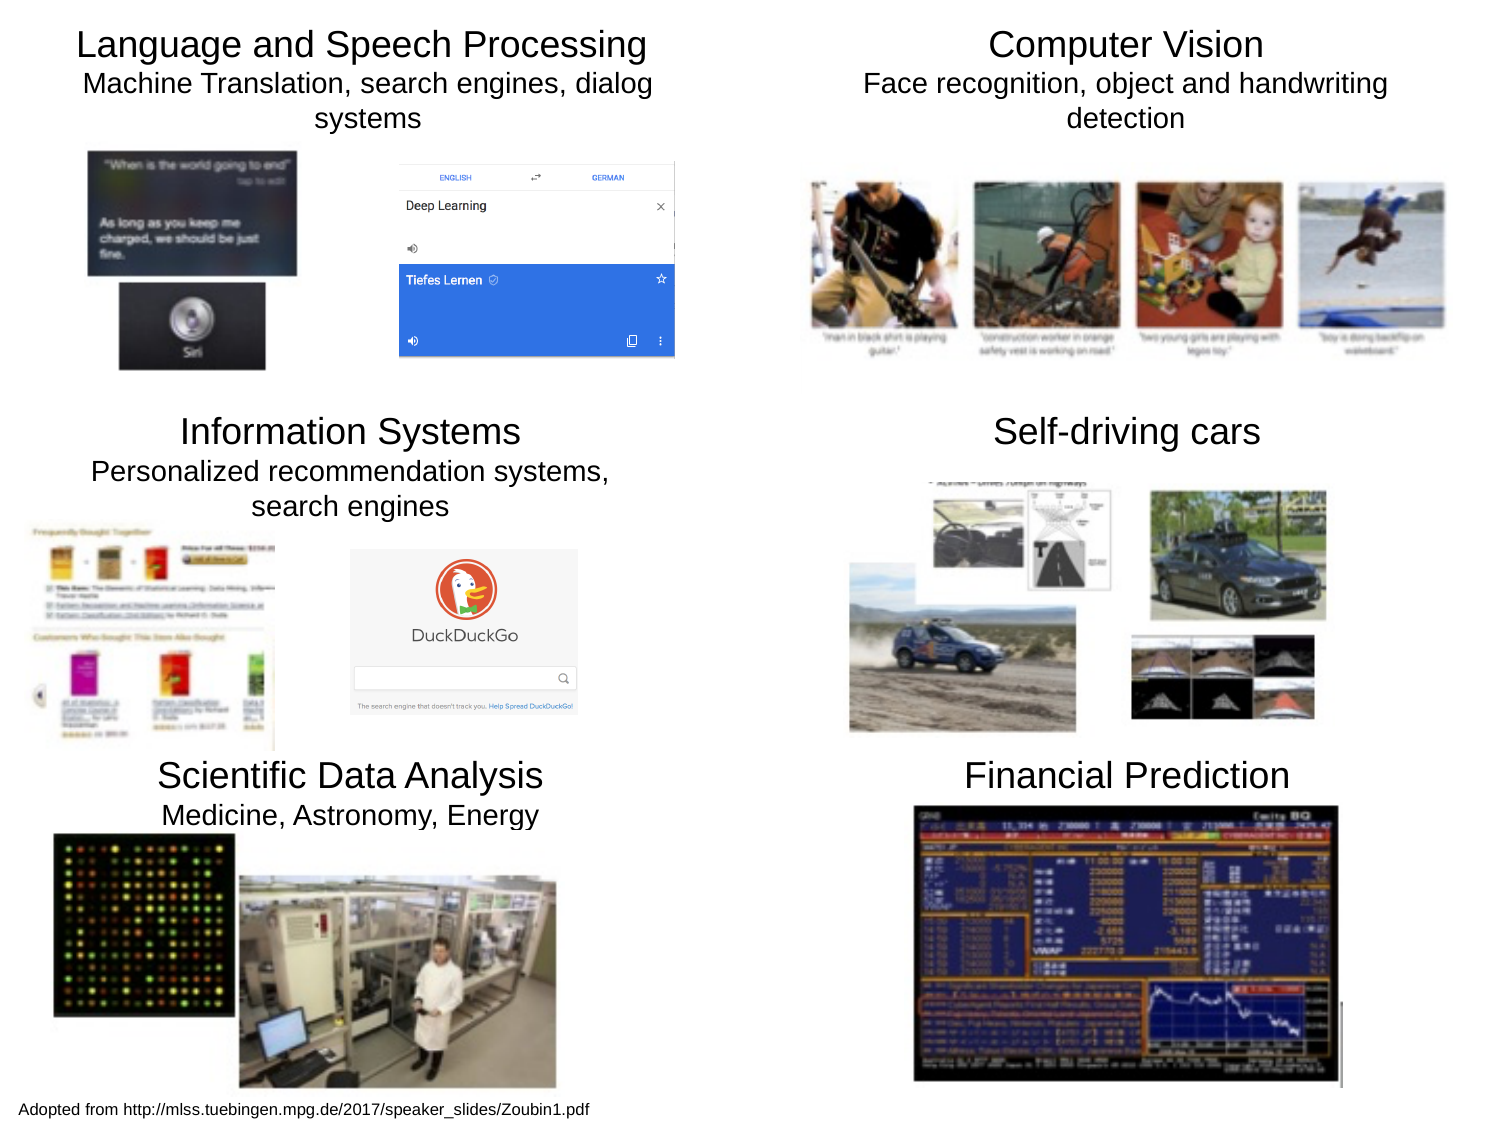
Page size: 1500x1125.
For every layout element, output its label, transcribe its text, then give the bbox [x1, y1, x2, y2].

text_box Language and Speech Processing Machine Translation, search engines, dialog systems [61, 12, 675, 143]
picture [843, 482, 1335, 738]
text_box Computer Vision Face recognition, object and handwriting detection [838, 12, 1415, 143]
picture [84, 141, 308, 380]
text_box Information Systems Personalized recommendation systems, search engines [62, 399, 639, 530]
text_box Scientific Data Analysis Medicine, Astronomy, Energy [62, 743, 639, 839]
picture [50, 829, 566, 1097]
text_box Financial Prediction [839, 743, 1416, 804]
picture [399, 161, 676, 359]
text_box Self-driving cars [839, 403, 1416, 460]
picture [24, 519, 276, 752]
picture [350, 548, 578, 715]
picture [904, 801, 1343, 1088]
picture [799, 162, 1453, 394]
text_box Adopted from http://mlss.tuebingen.mpg.de/2017/speaker_slides/Zoubin1.pdf [3, 1091, 606, 1125]
